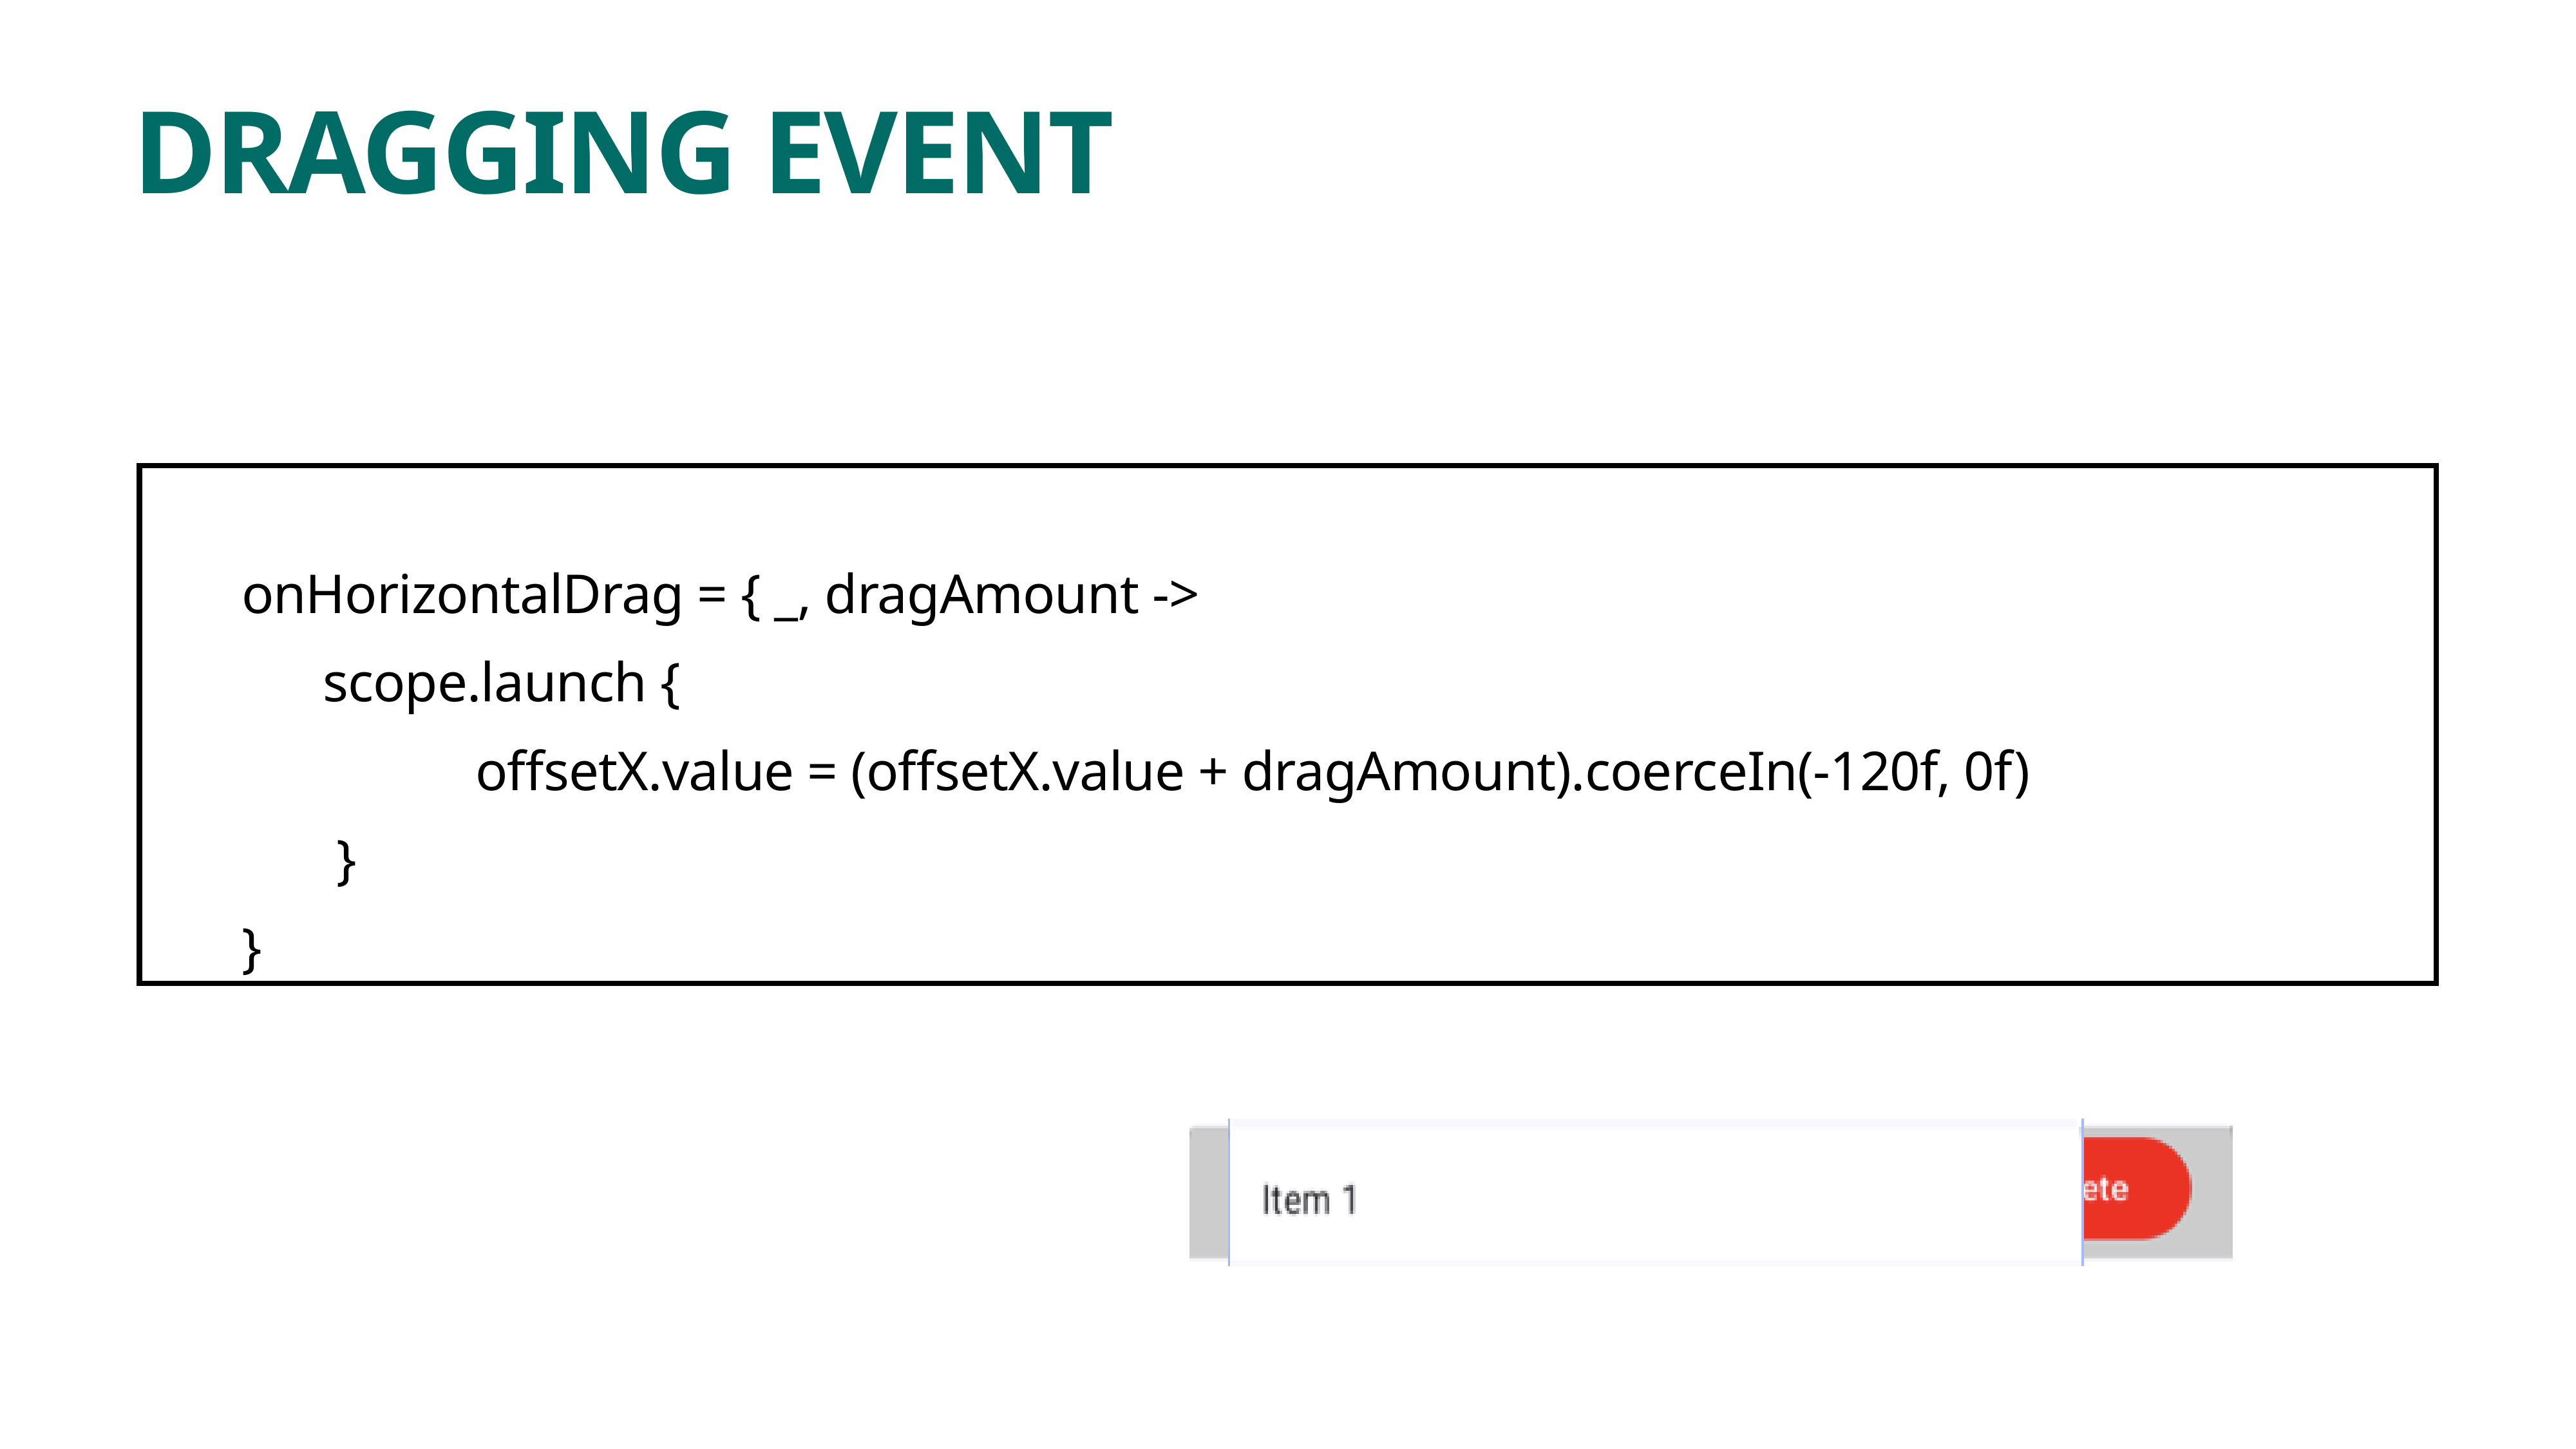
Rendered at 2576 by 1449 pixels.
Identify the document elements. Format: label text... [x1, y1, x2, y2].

text_box onHorizontalDrag = { _, dragAmount -> scope.launch { offsetX.value = (offsetX.value + dragAmount).coerceIn(-120f, 0f) } } [139, 465, 2437, 983]
title DRAGGING EVENT [127, 100, 2449, 252]
picture [1189, 1119, 2233, 1266]
